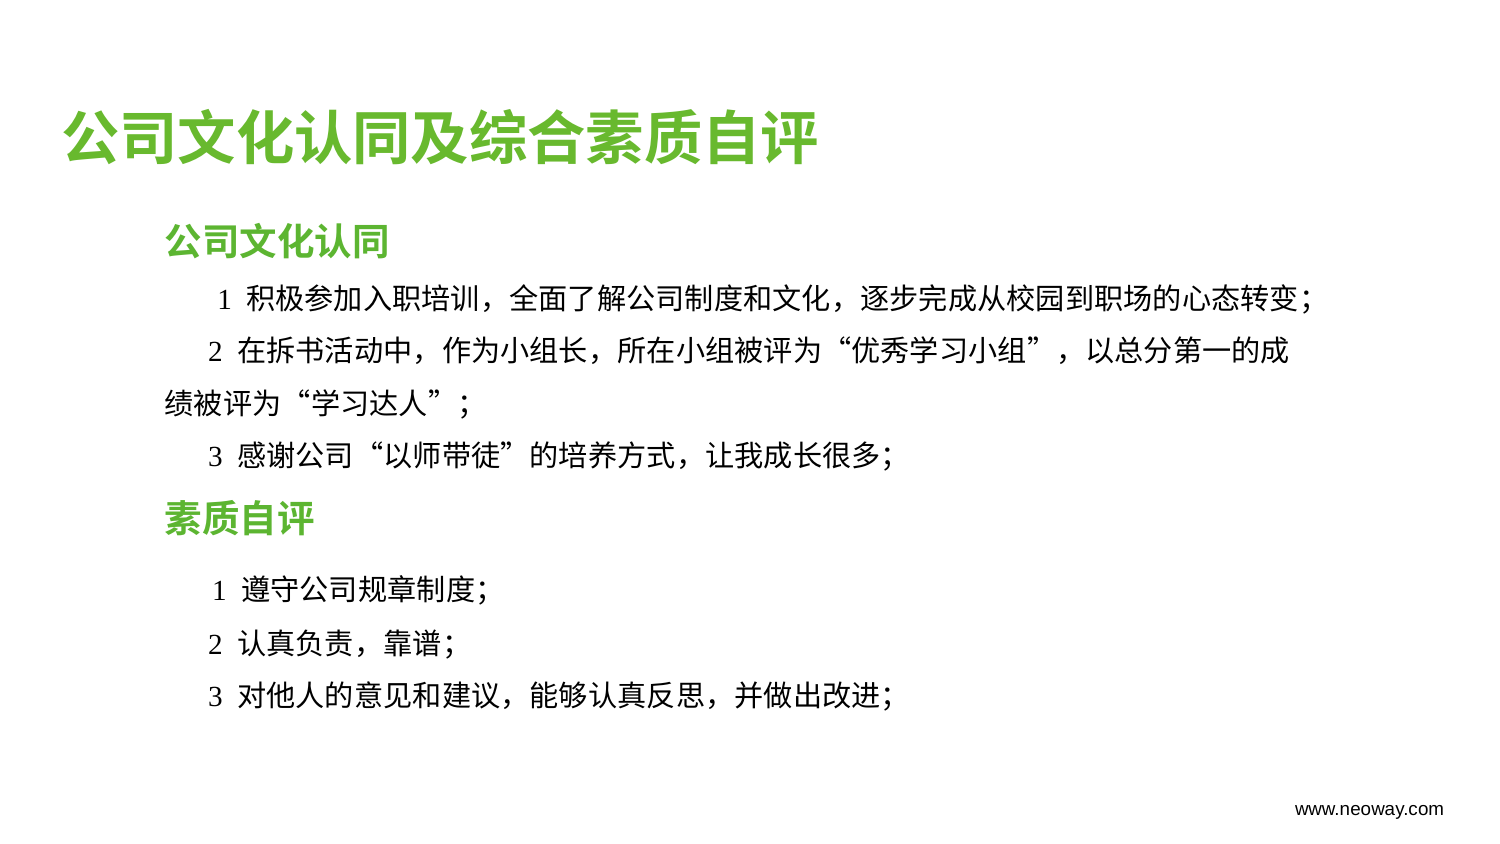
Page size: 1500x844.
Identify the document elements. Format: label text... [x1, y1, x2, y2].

text_box 公司文化认同及综合素质自评 [46, 93, 903, 188]
text_box 公司文化认同 1 积极参加入职培训，全面了解公司制度和文化，逐步完成从校园到职场的心态转变； 2 在拆书活动中，作为小组长，所在小组被评为“优秀学习小组”，以总分第一的成绩被评为“学习达人”； 3 感谢公司“以师带徒”的培养方式，让我成长很多； 素质自评 1 遵守公司规章制度； 2 认真负责，靠谱； 3 对他人的意见和建议，能够认真反思，并做出改进； [149, 187, 1331, 720]
